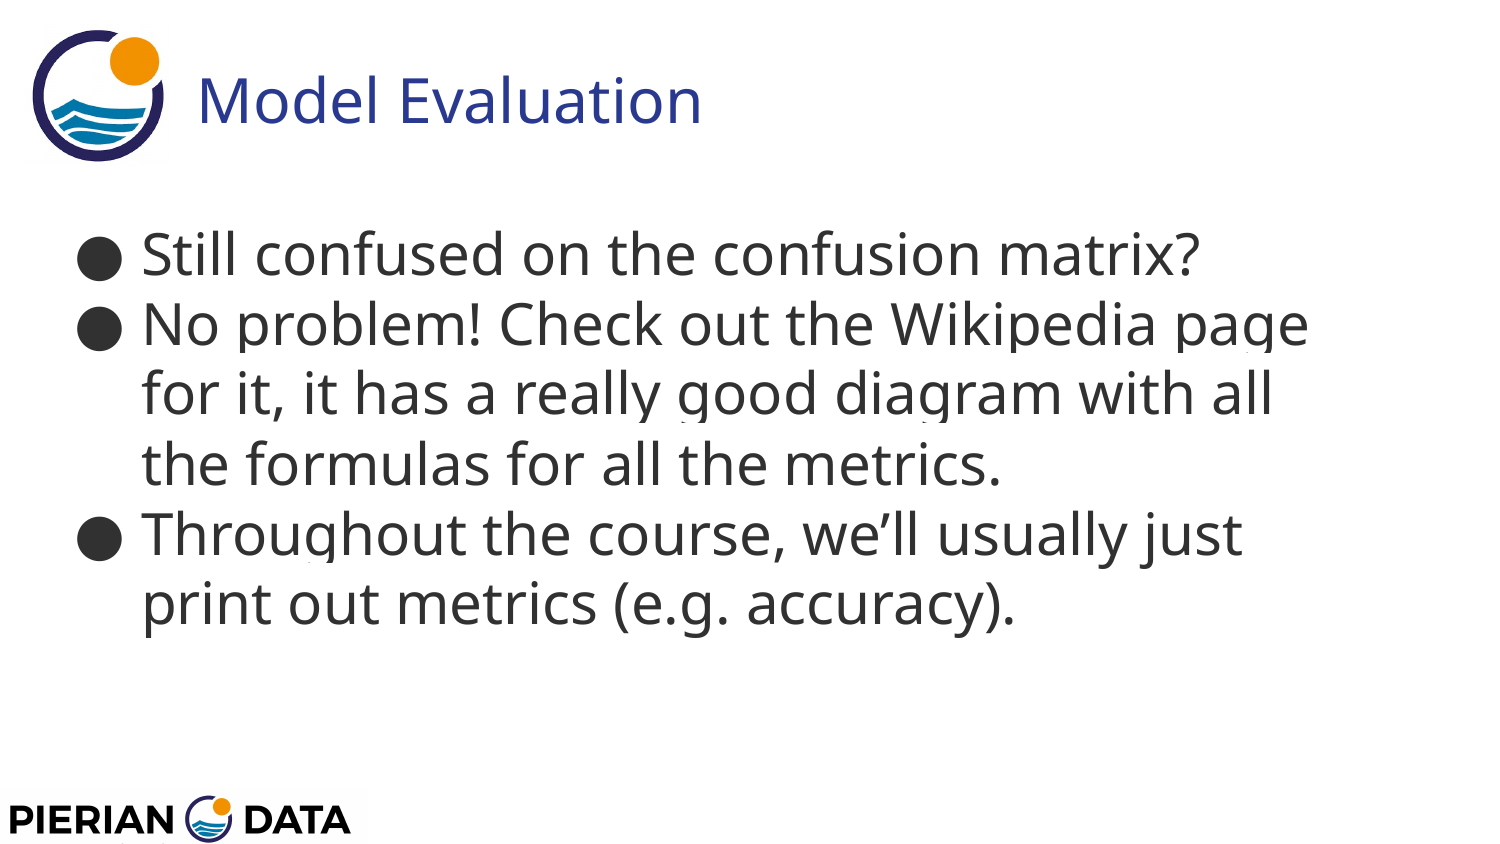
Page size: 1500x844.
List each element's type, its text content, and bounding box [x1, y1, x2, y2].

text_box Still confused on the confusion matrix? No problem! Check out the Wikipedia page for it, it has a really good diagram with all the formulas for all the metrics. Throughout the course, we’ll usually just print out metrics (e.g. accuracy). [51, 201, 1376, 750]
text_box [176, 34, 1330, 157]
picture [24, 24, 172, 167]
picture [0, 787, 368, 844]
text_box Model Evaluation [181, 45, 1500, 146]
